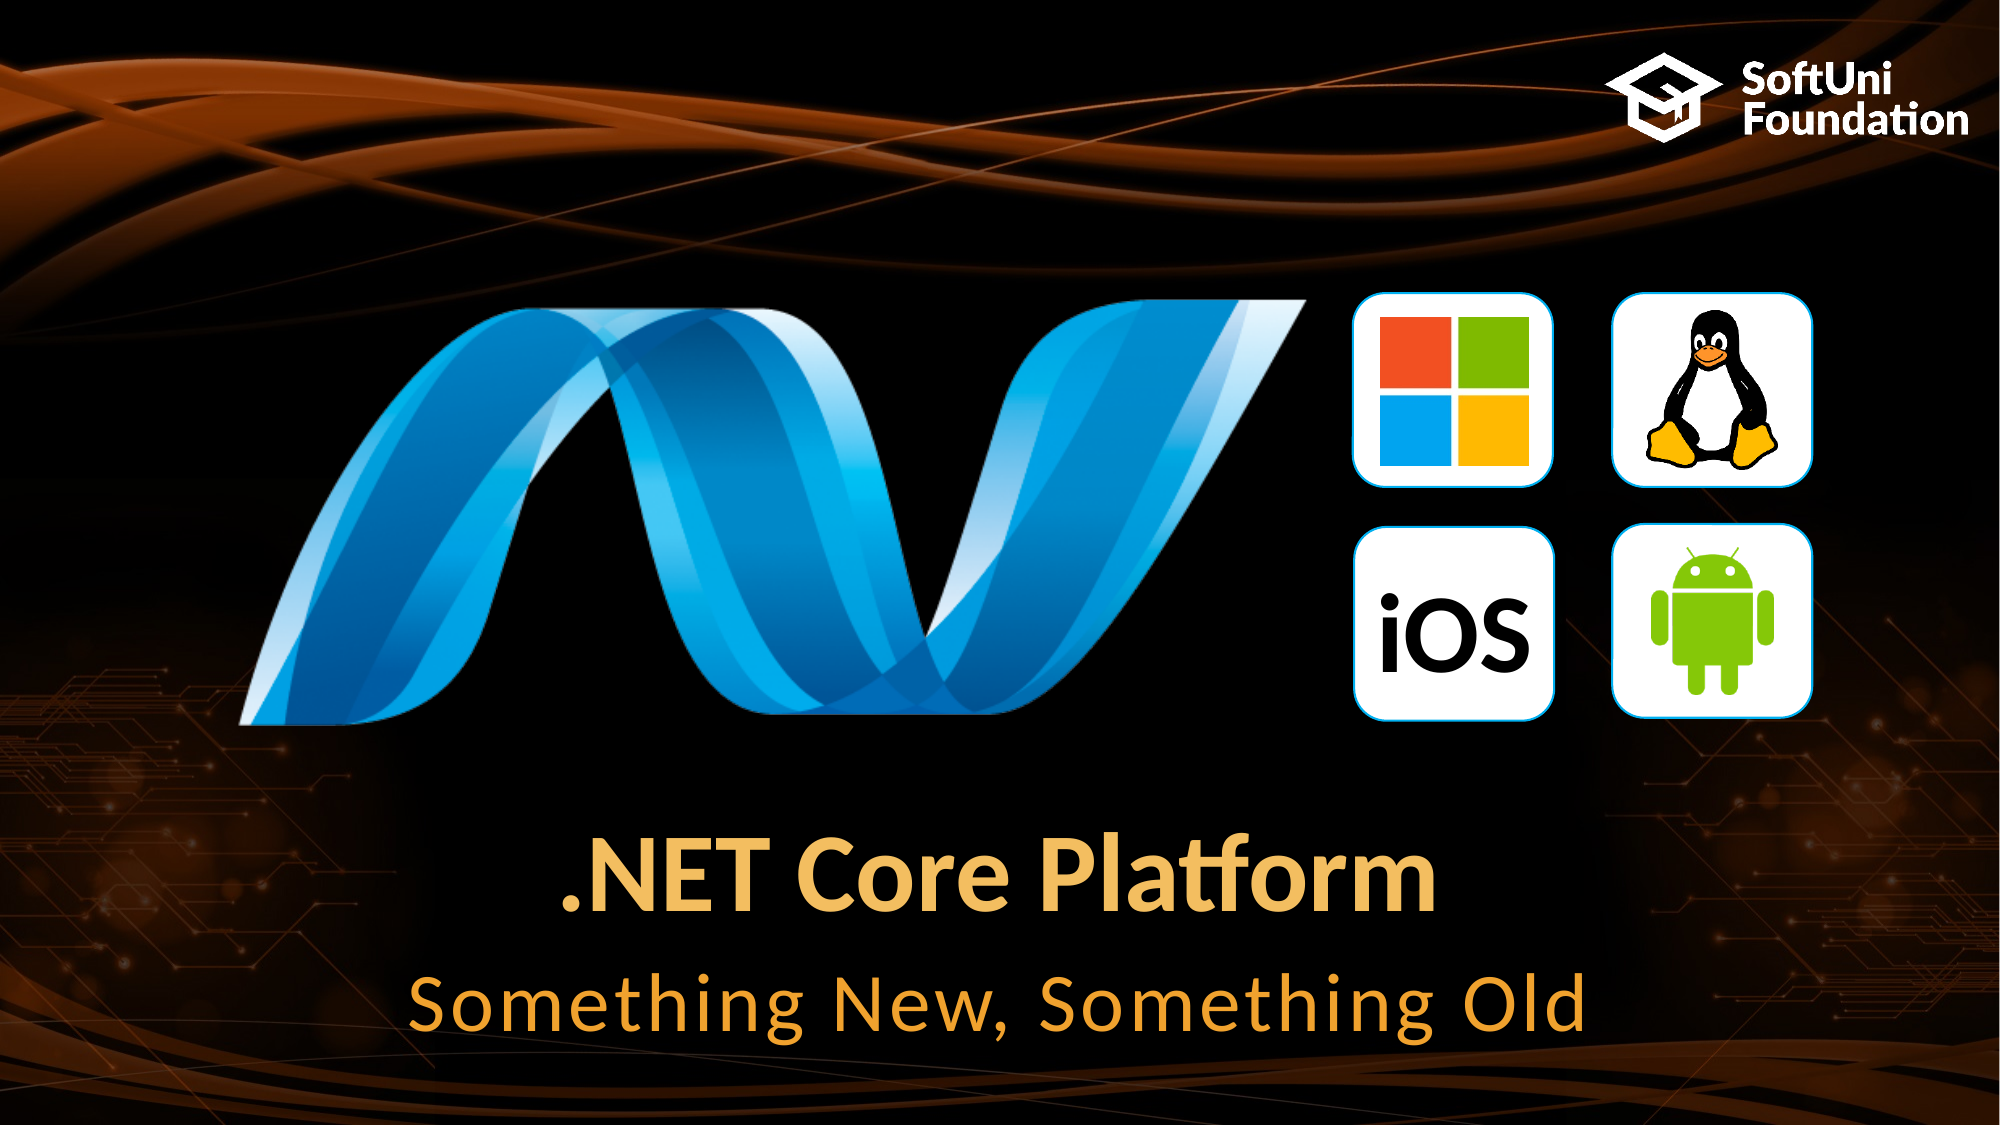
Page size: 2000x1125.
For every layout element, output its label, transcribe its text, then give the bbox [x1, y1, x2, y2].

picture [0, 0, 2000, 1125]
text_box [187, 224, 1813, 760]
title .NET Core Platform [192, 791, 1806, 937]
list Something New, Something Old [192, 937, 1806, 1055]
